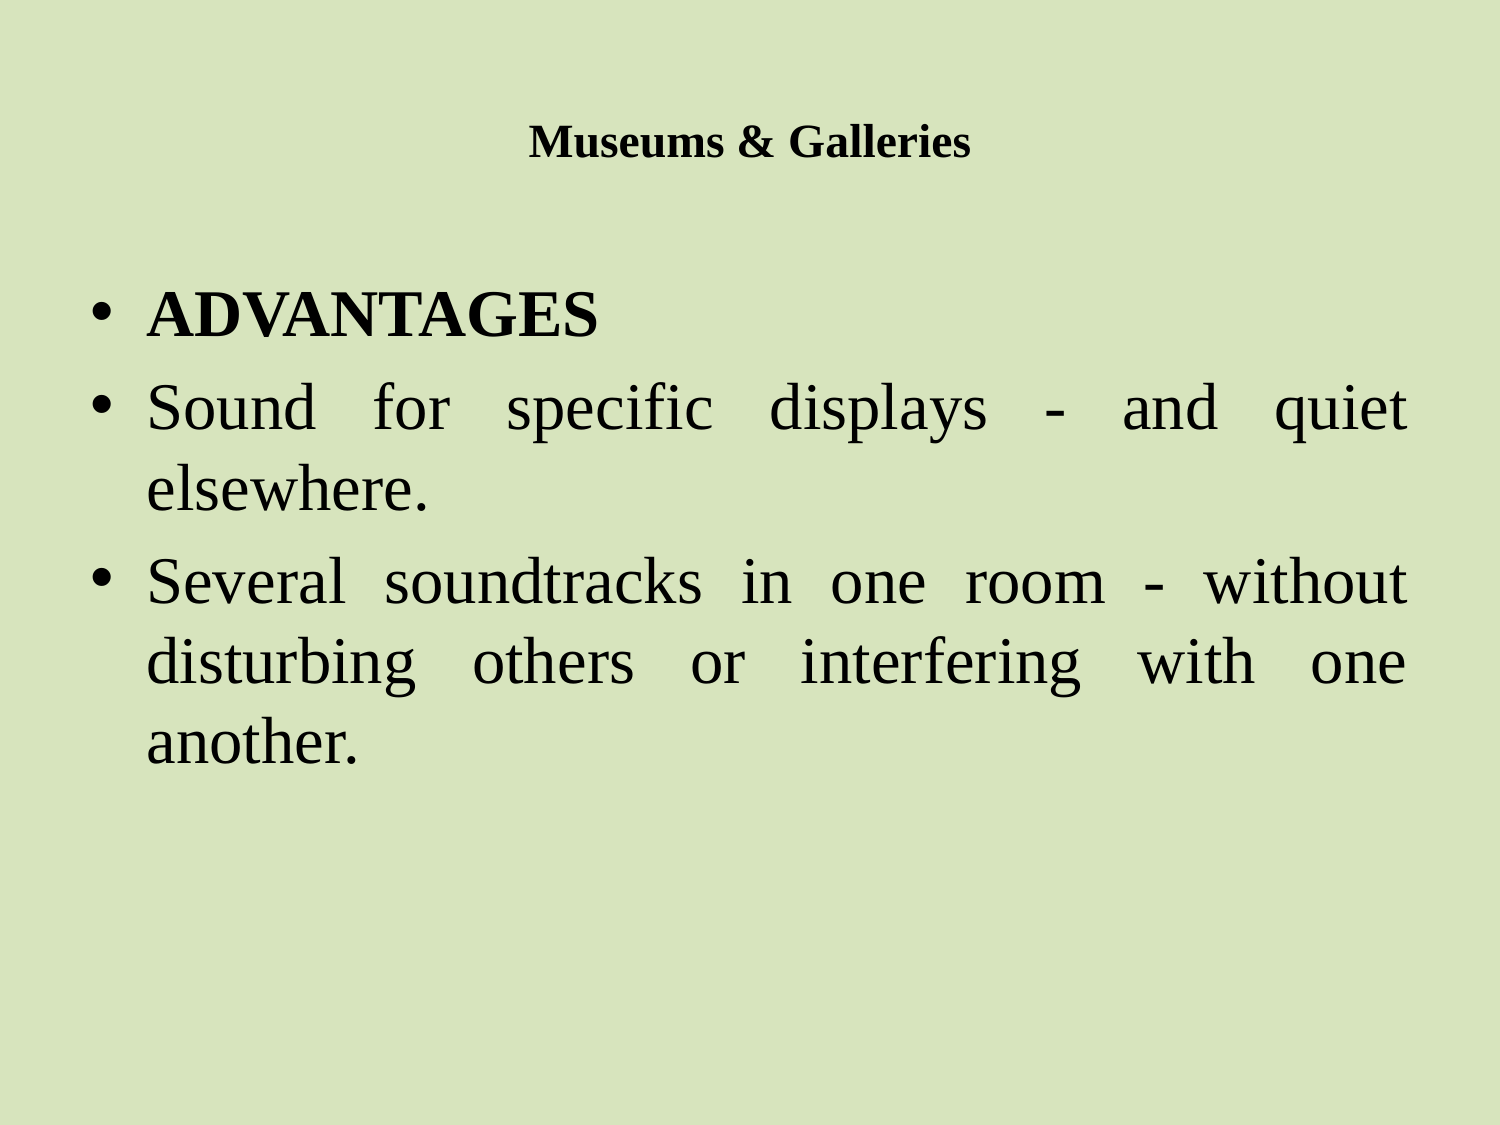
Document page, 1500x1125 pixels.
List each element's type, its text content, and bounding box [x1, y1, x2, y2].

list ADVANTAGES Sound for specific displays - and quiet elsewhere. Several soundtracks in one room - without disturbing others or interfering with one another. [75, 262, 1425, 1005]
title Museums & Galleries [75, 45, 1425, 233]
